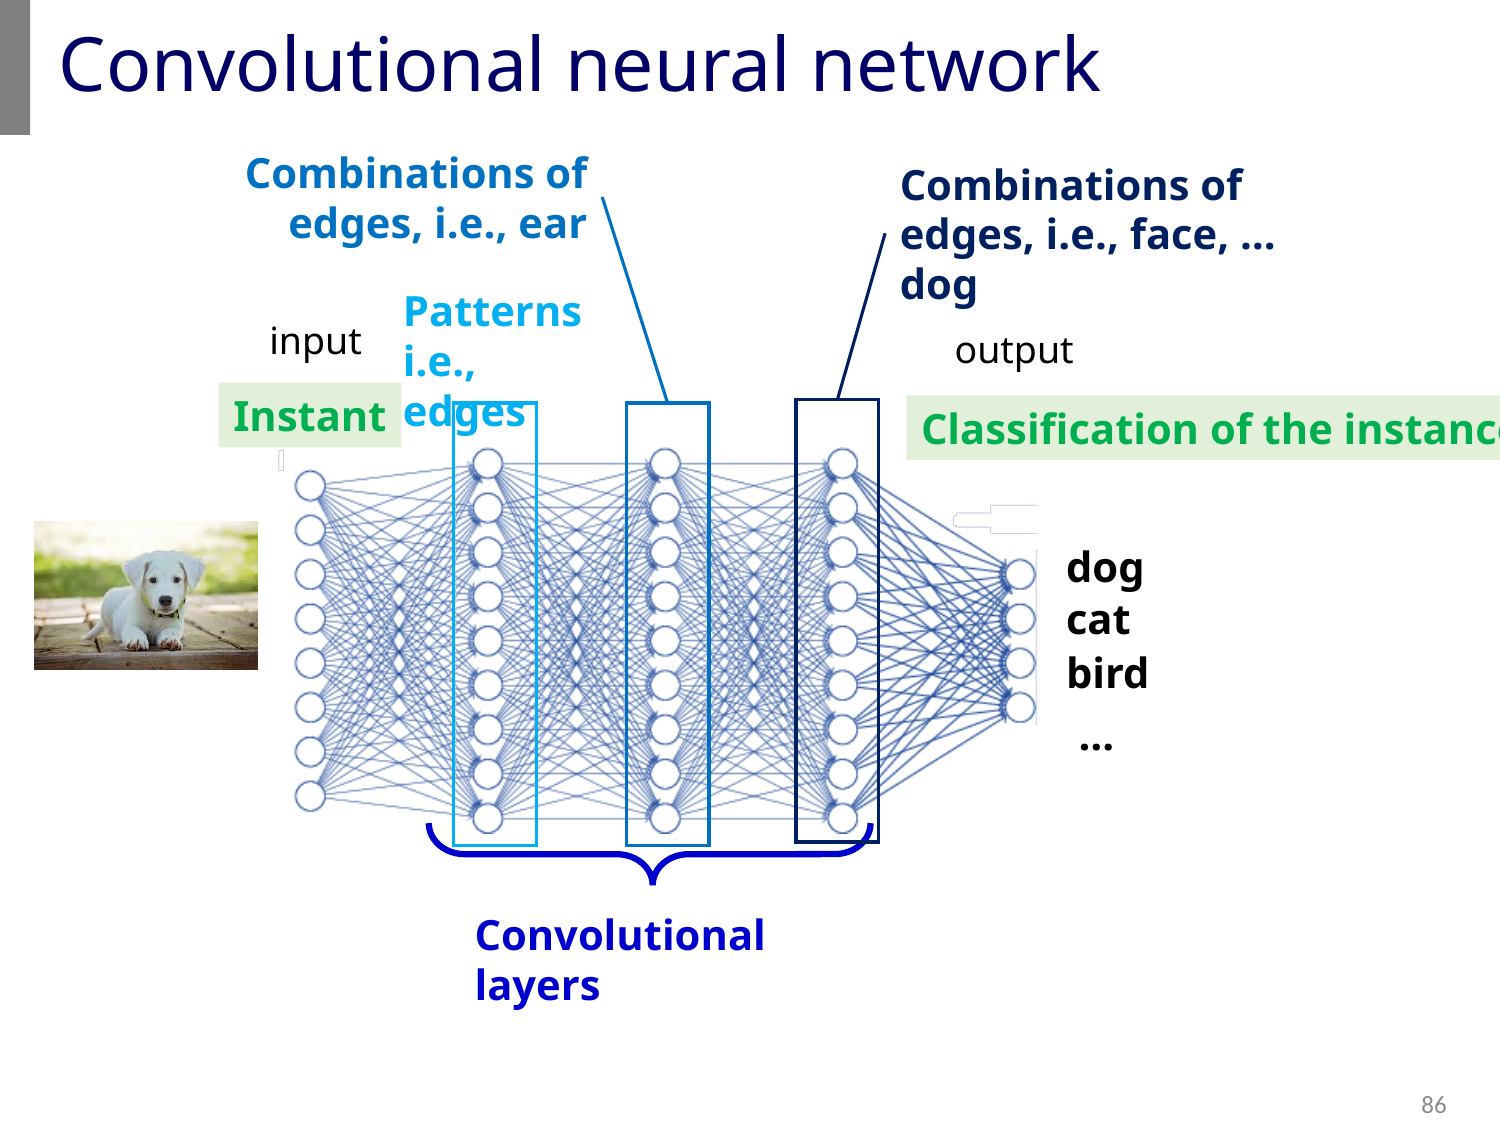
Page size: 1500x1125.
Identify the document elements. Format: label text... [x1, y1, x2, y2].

text_box Classification of the instance [1364, 395, 1500, 460]
picture [709, 446, 796, 823]
title Convolutional neural network [43, 0, 1464, 135]
slide_number 86 [1124, 1081, 1462, 1125]
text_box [123, 139, 709, 846]
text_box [796, 150, 1364, 843]
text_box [428, 823, 871, 967]
picture [34, 521, 123, 670]
